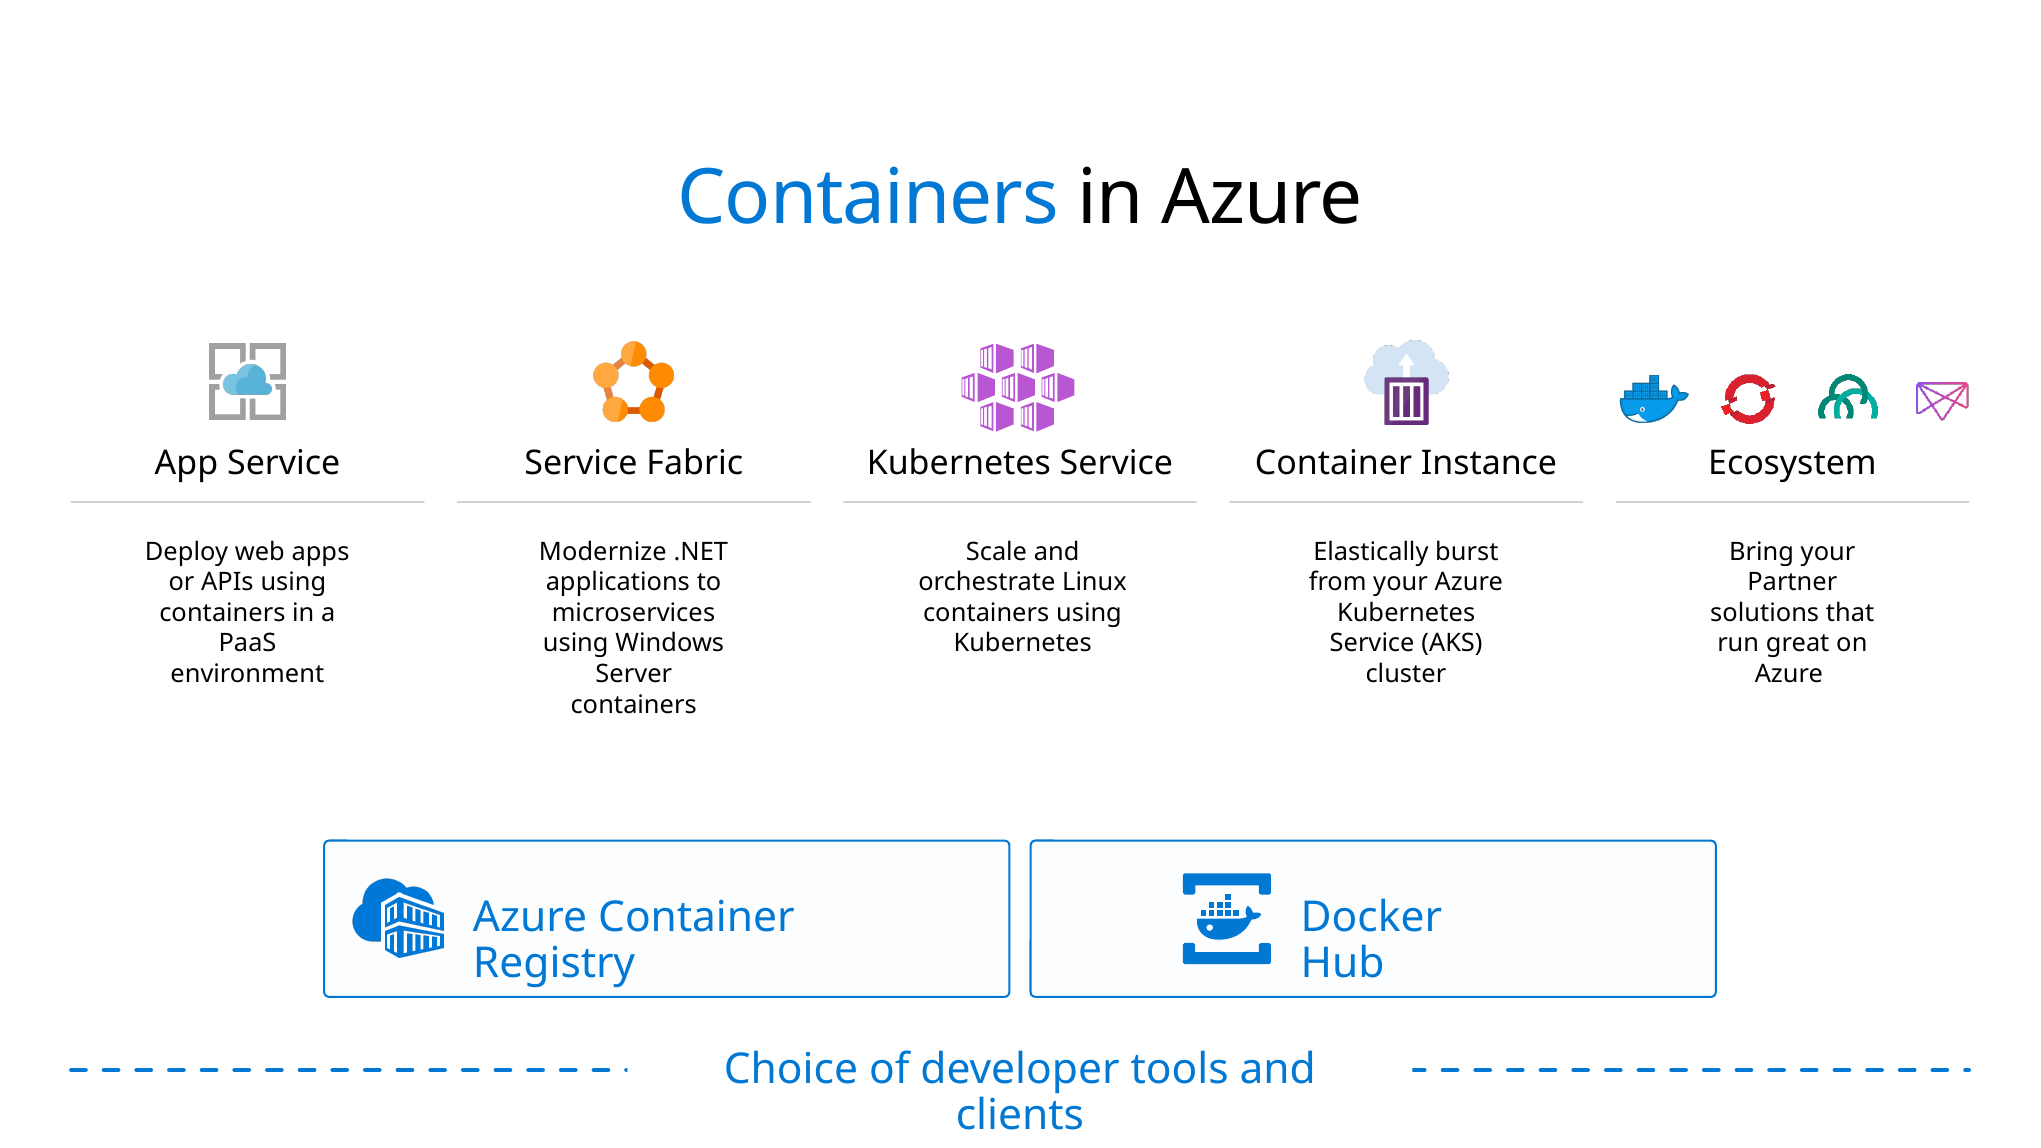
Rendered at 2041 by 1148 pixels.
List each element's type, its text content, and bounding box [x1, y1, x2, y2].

text_box Service Fabric [499, 430, 769, 496]
text_box Container Instance [1252, 430, 1561, 496]
text_box Modernize .NET applications to microservices using Windows Server containers [499, 510, 769, 743]
text_box [1001, 372, 1015, 403]
text_box [980, 402, 994, 432]
text_box Ecosystem [1660, 430, 1925, 496]
text_box Bring your Partner solutions that run great on Azure [1662, 510, 1923, 712]
text_box [1020, 343, 1034, 373]
text_box Elastically burst from your Azure Kubernetes Service (AKS) cluster [1260, 510, 1552, 712]
picture [593, 341, 674, 422]
text_box [1017, 372, 1035, 403]
text_box [961, 372, 975, 403]
text_box [1020, 402, 1034, 432]
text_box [323, 840, 1717, 998]
picture [1324, 338, 1488, 425]
text_box [977, 372, 995, 403]
picture [1716, 372, 1781, 425]
text_box [1036, 402, 1054, 432]
text_box [980, 343, 994, 373]
text_box [996, 343, 1014, 374]
picture [209, 343, 286, 420]
text_box Choice of developer tools and clients [627, 1071, 1413, 1148]
text_box [1036, 343, 1054, 374]
picture [1896, 382, 1988, 421]
text_box [1041, 372, 1055, 403]
text_box Deploy web apps or APIs using containers in a PaaS environment [113, 510, 382, 712]
picture [1603, 372, 1697, 425]
text_box Kubernetes Service [865, 430, 1175, 496]
text_box Containers in Azure [98, 147, 1942, 239]
text_box Scale and orchestrate Linux containers using Kubernetes [864, 510, 1182, 682]
text_box Choice of developer tools and clients [627, 1022, 1413, 1069]
picture [1818, 374, 1880, 423]
text_box [1057, 372, 1075, 403]
text_box [996, 402, 1014, 432]
text_box App Service [113, 430, 382, 496]
